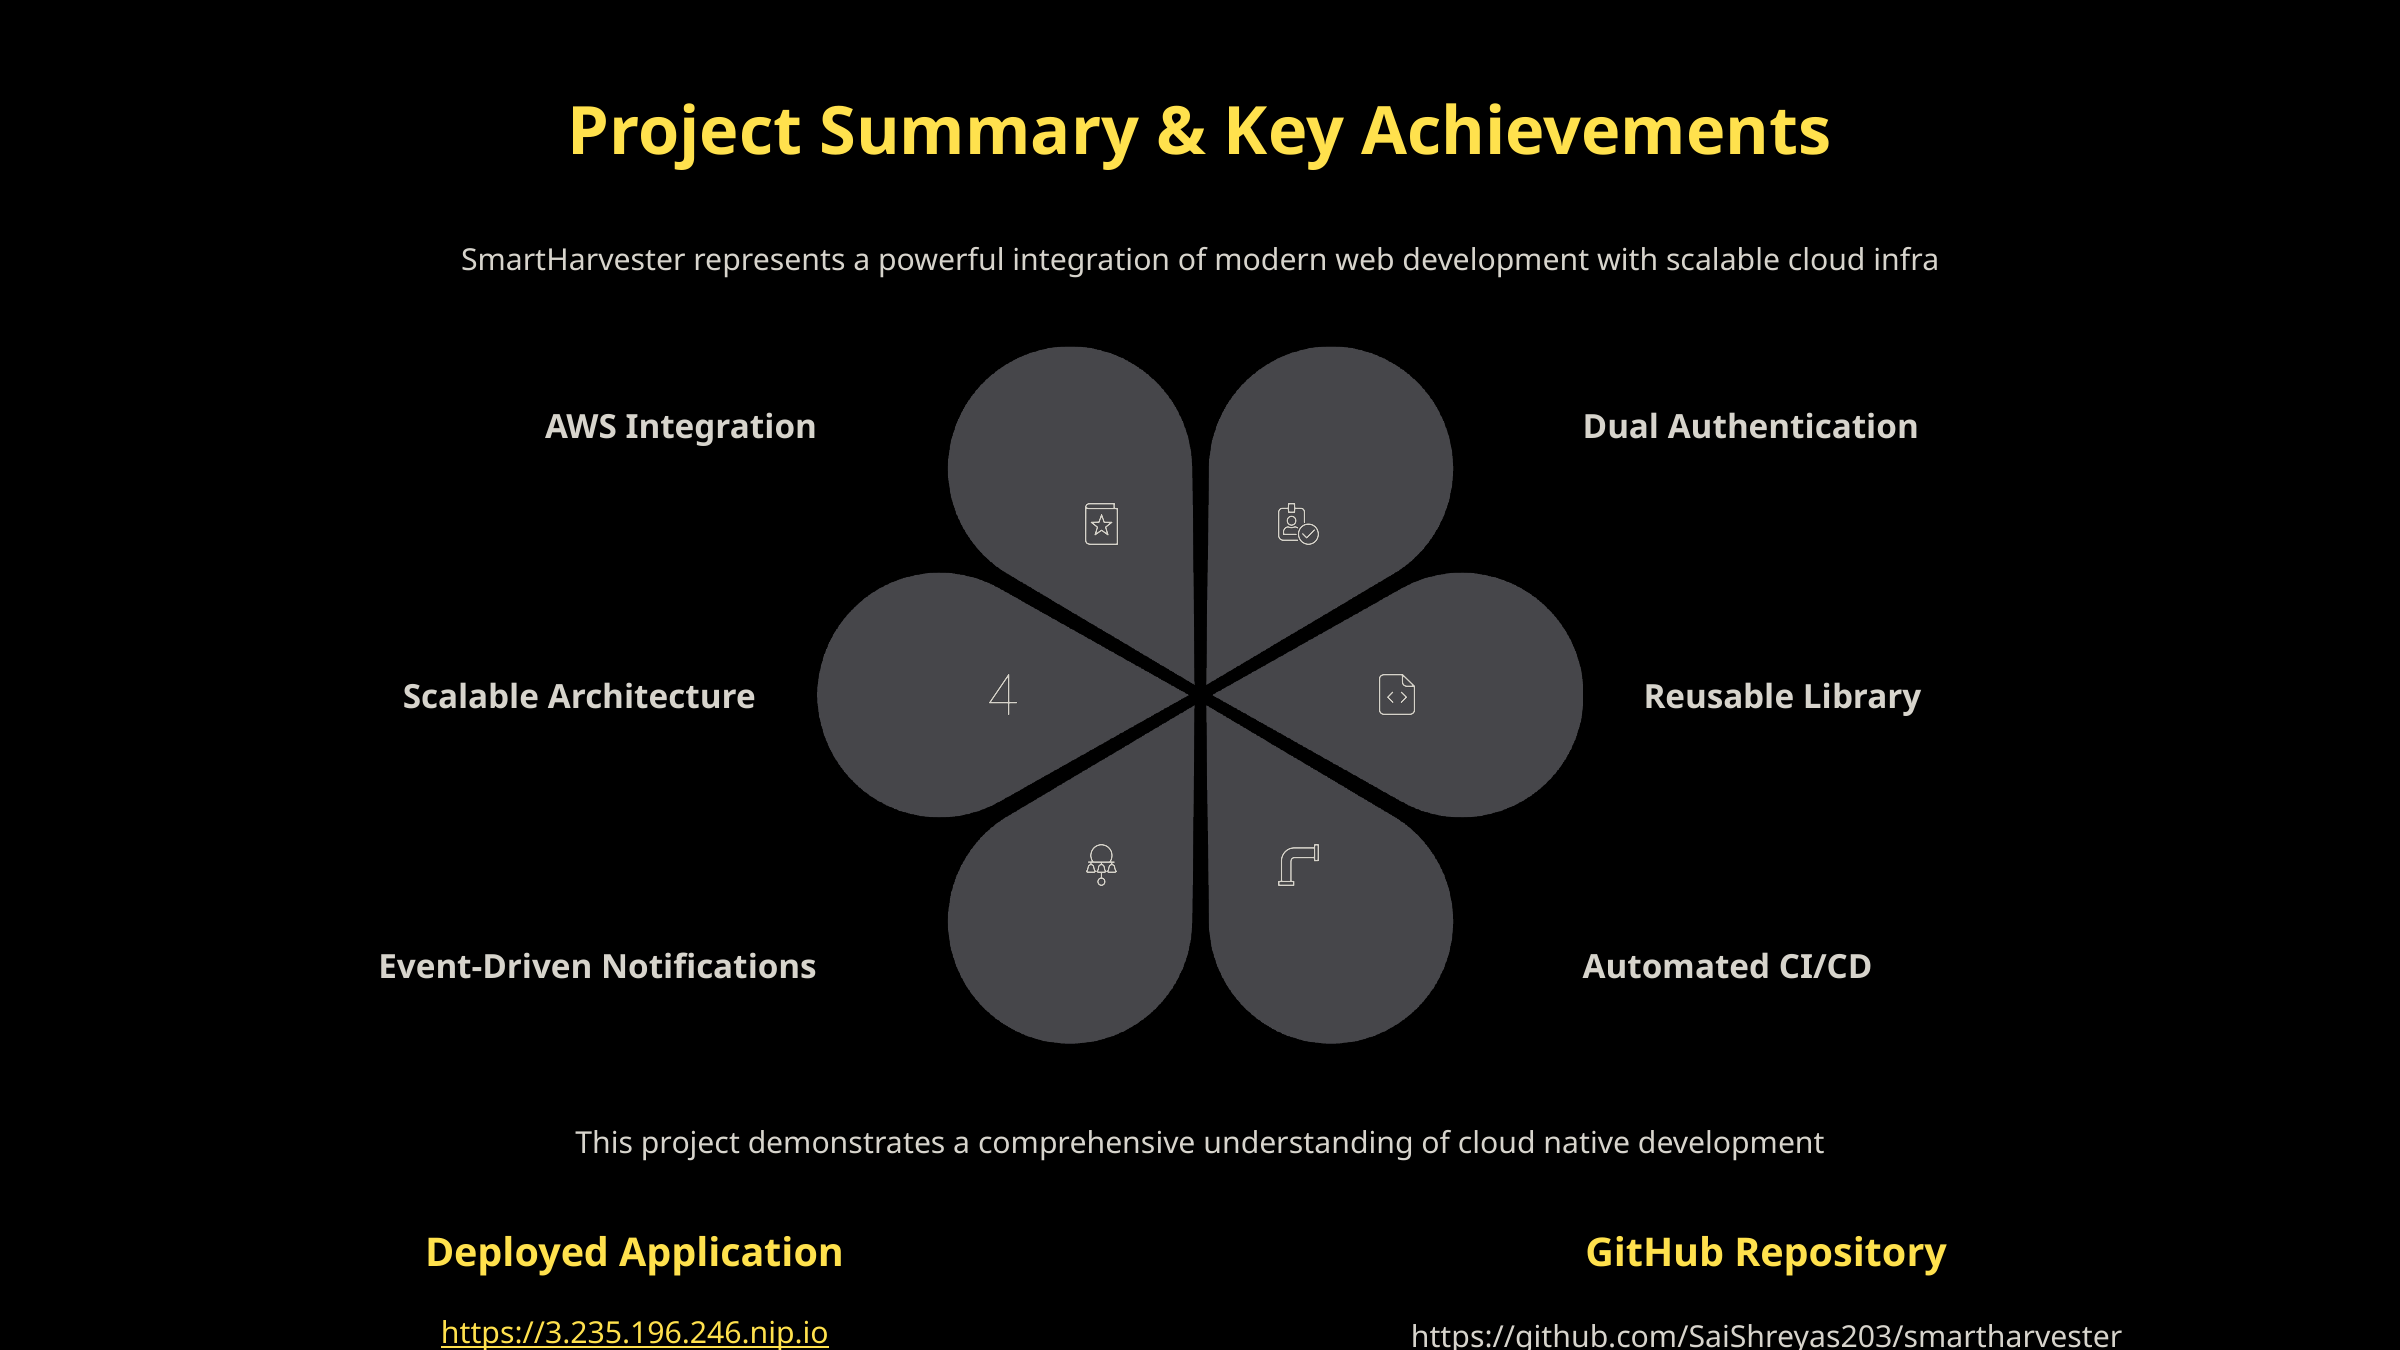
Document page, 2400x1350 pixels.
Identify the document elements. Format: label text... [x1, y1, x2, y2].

text_box https://github.com/SaiShreyas203/smartharvester [1238, 1305, 2295, 1350]
text_box SmartHarvester represents a powerful integration of modern web development with scalable cloud infra [106, 228, 2294, 278]
text_box Reusable Library [1643, 673, 1982, 716]
text_box Scalable Architecture [375, 673, 757, 716]
text_box AWS Integration [479, 403, 817, 446]
text_box Deployed Application [407, 1224, 862, 1276]
picture [817, 311, 1583, 1078]
text_box https://3.235.196.246.nip.io [106, 1305, 1163, 1350]
text_box Project Summary & Key Achievements [543, 83, 1857, 169]
text_box Dual Authentication [1583, 403, 1939, 446]
text_box Automated CI/CD [1583, 943, 1921, 986]
text_box Event-Driven Notifications [351, 943, 817, 986]
text_box This project demonstrates a comprehensive understanding of cloud native development [106, 1111, 2294, 1161]
text_box GitHub Repository [1563, 1224, 1970, 1276]
